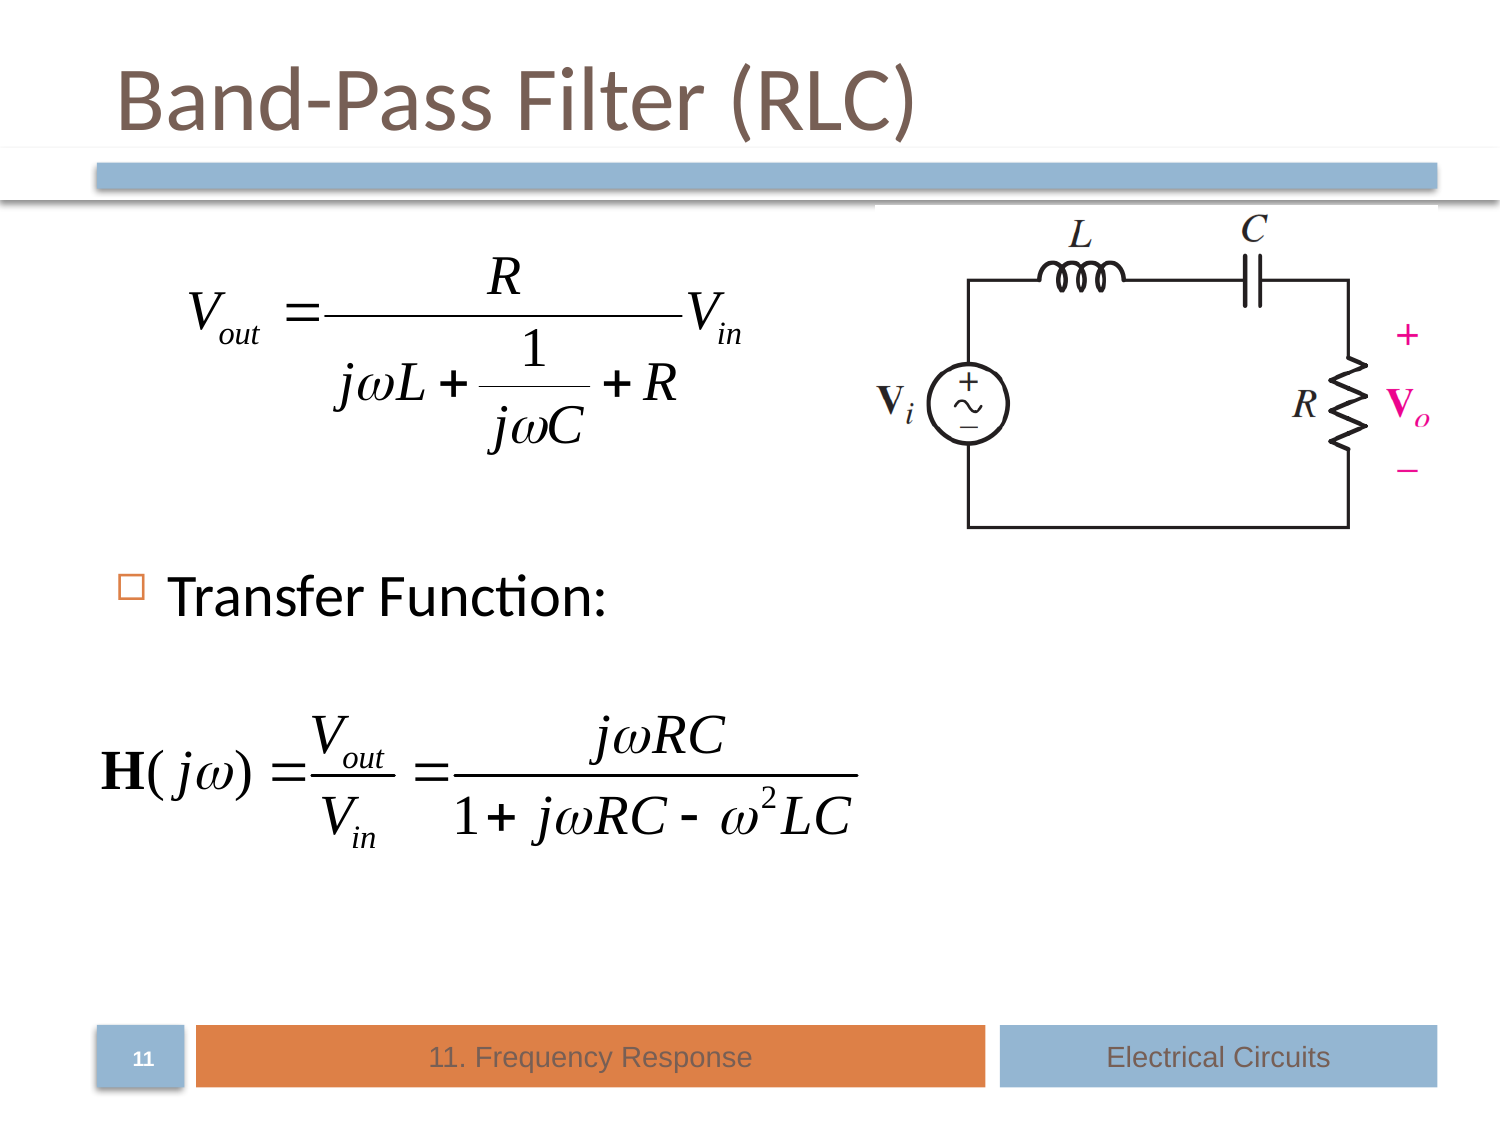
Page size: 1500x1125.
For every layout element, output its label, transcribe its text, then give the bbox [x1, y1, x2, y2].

slide_number Electrical Circuits [999, 1025, 1438, 1088]
slide_number 11 [99, 1038, 188, 1079]
list Transfer Function: [100, 200, 1438, 1000]
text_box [91, 699, 868, 861]
picture [874, 205, 1439, 539]
footer 11. Frequency Response [196, 1025, 986, 1088]
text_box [183, 240, 754, 466]
title Band-Pass Filter (RLC) [100, 37, 1438, 150]
